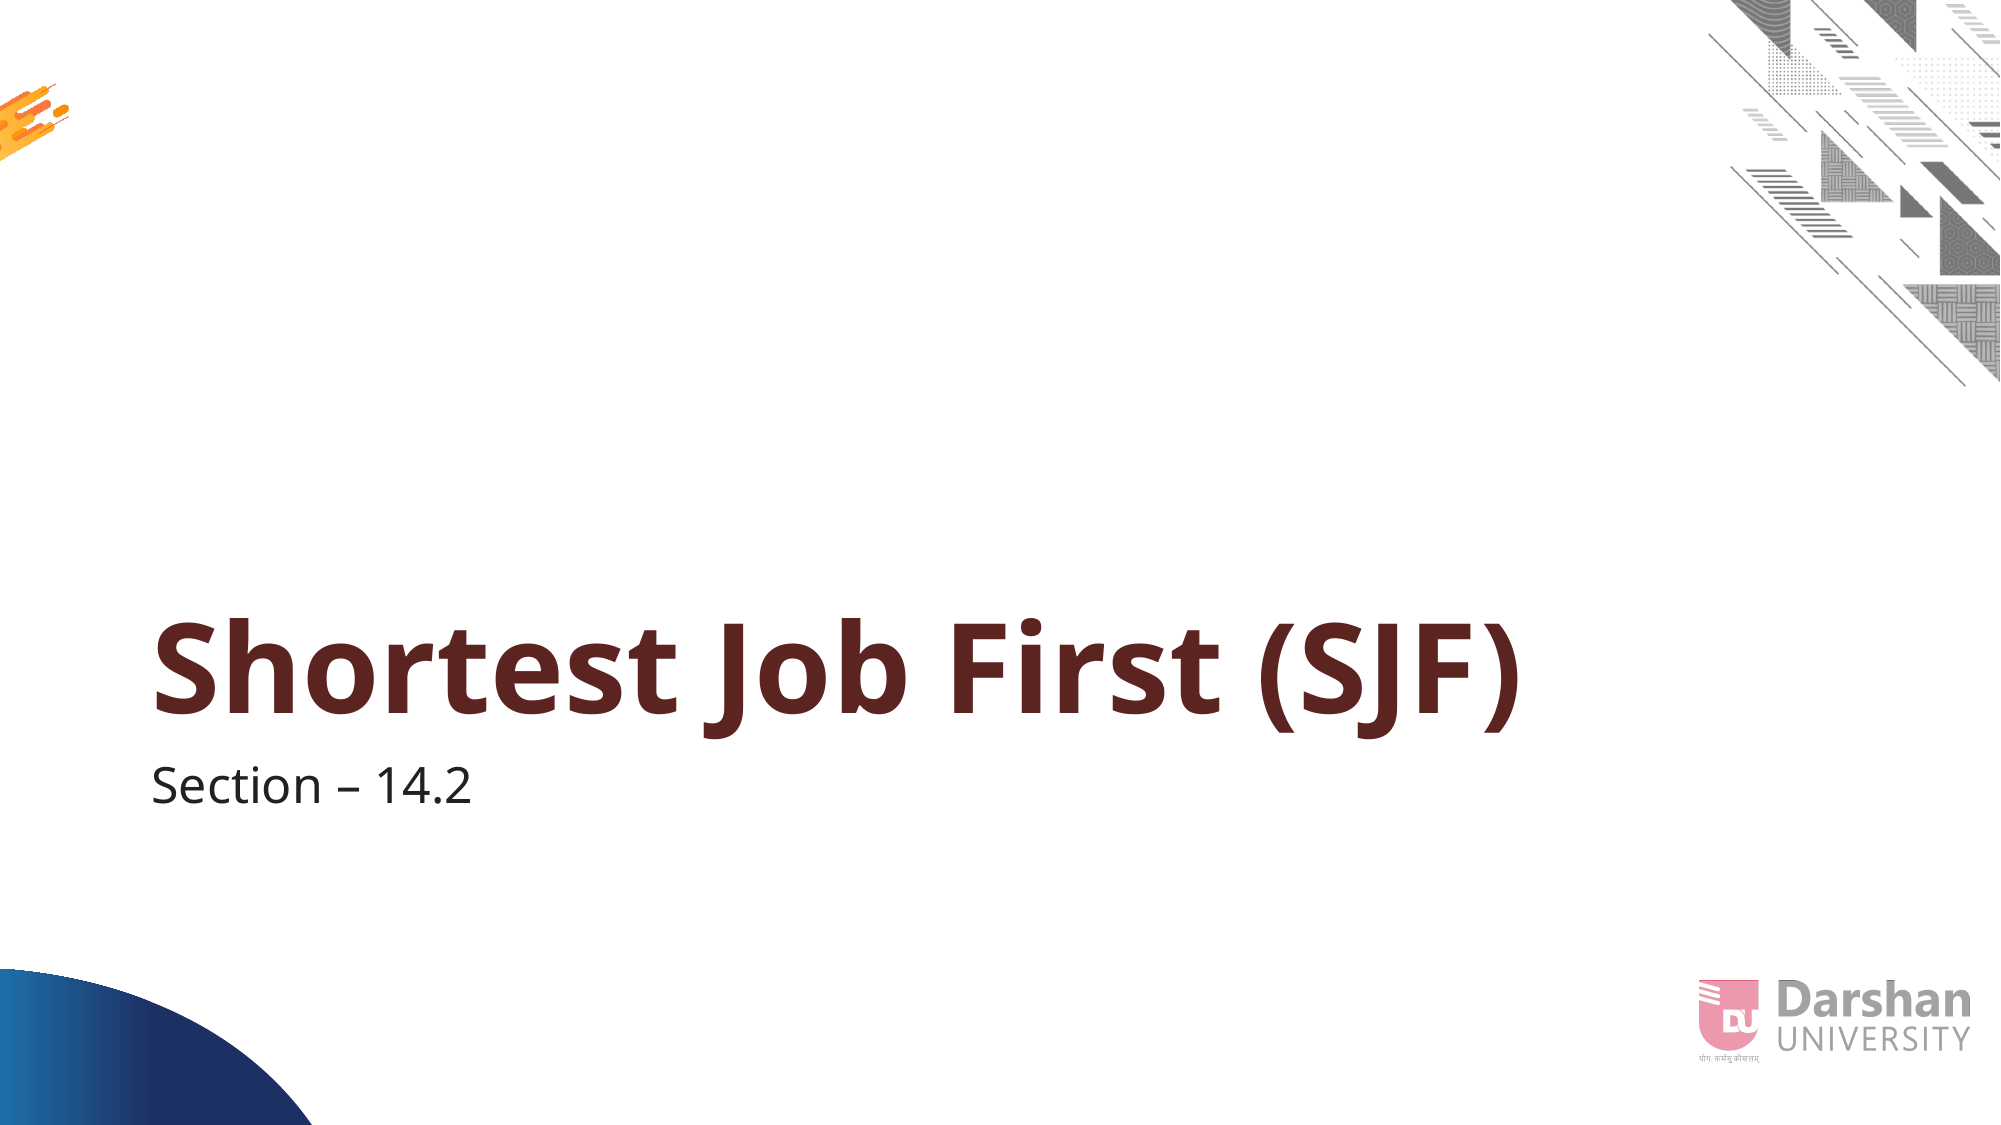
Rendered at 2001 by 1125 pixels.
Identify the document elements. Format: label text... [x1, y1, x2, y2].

list Section – 14.2 [136, 752, 1862, 999]
title Shortest Job First (SJF) [136, 280, 1862, 749]
picture [0, 65, 90, 193]
list Gantt Chart Average Turnaround Time: (10+15+15+17)/4 = 14.25 ms. Average Waiting Time: (0+9+13+13)/4 = 8.75 ms. [1699, 980, 1970, 1063]
